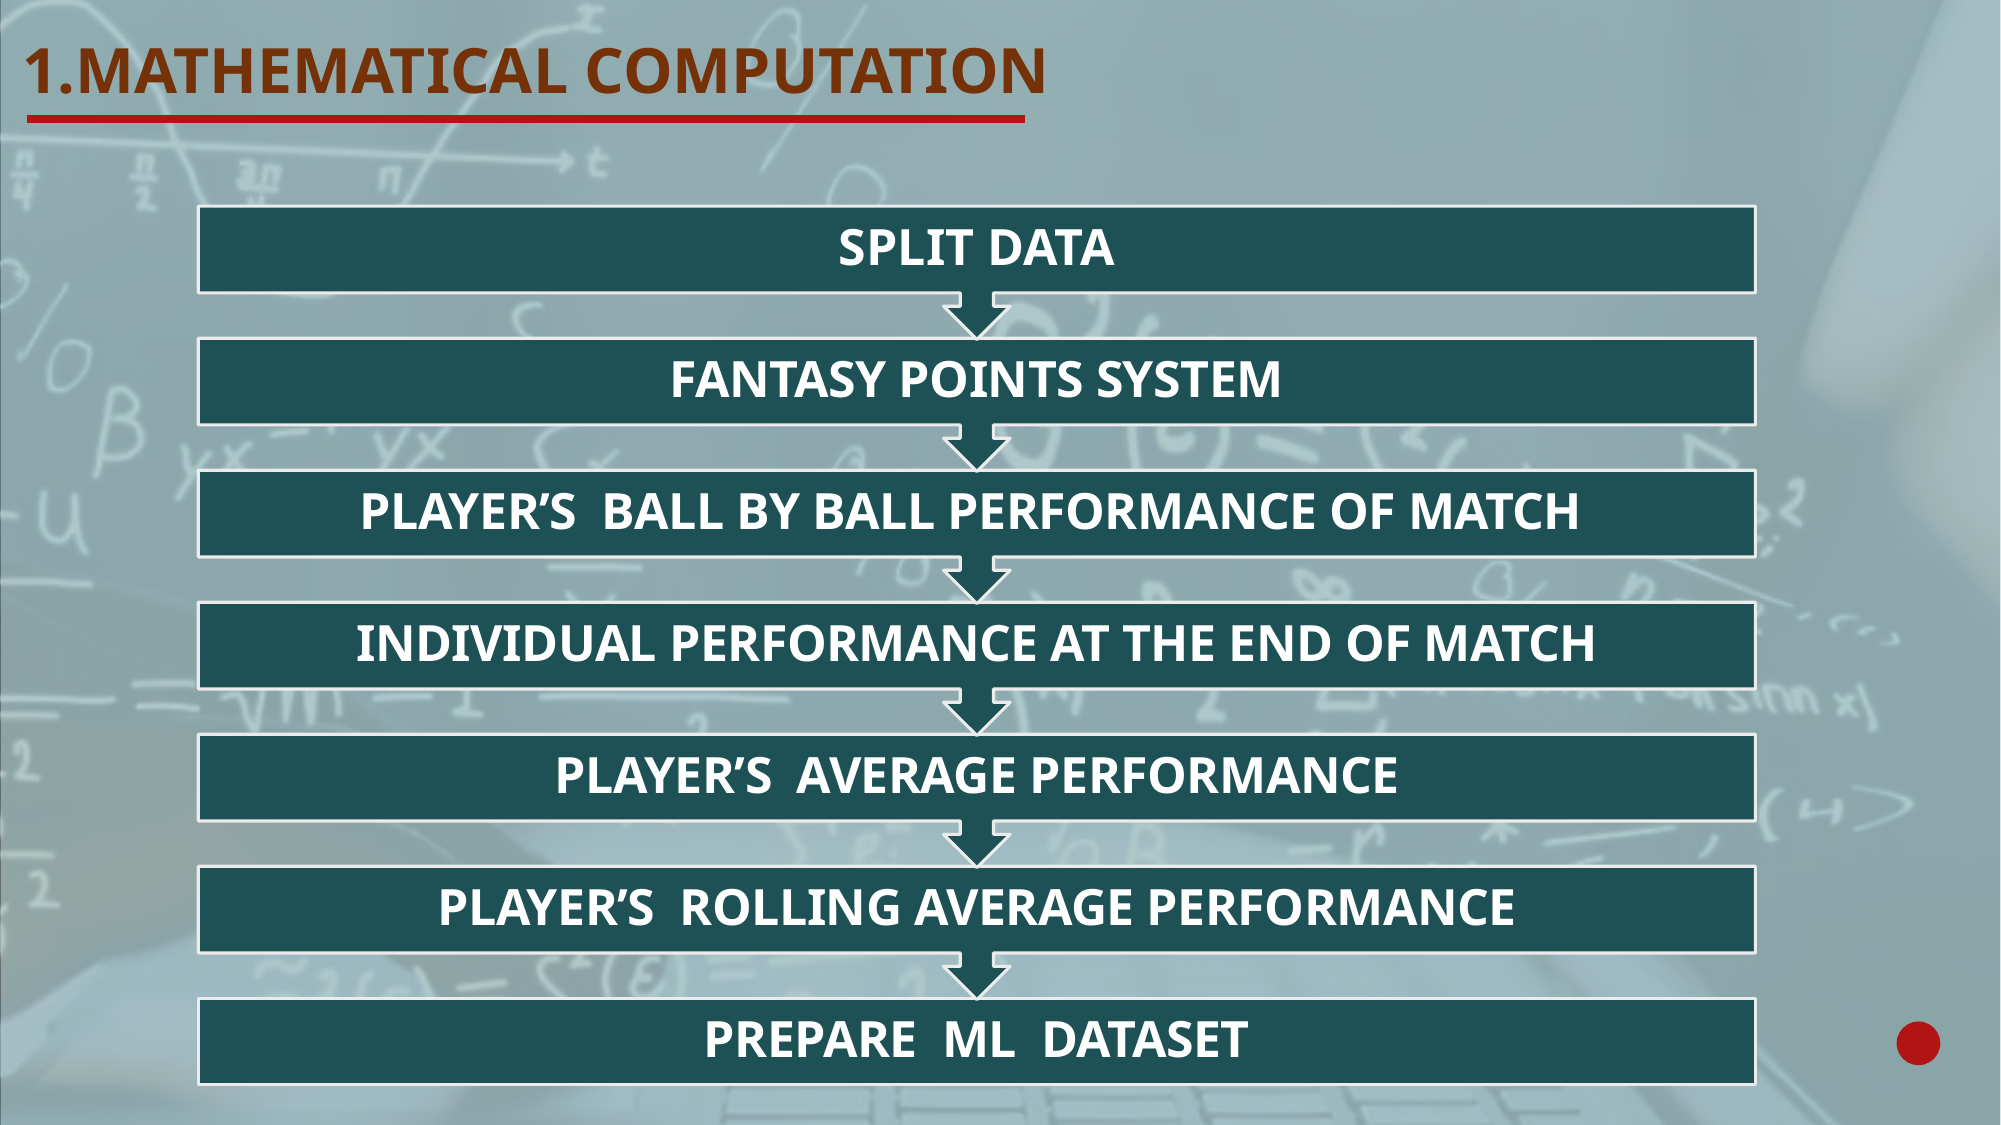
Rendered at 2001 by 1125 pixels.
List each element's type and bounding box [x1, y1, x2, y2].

text_box [198, 205, 1756, 1086]
picture [0, 0, 2000, 1125]
